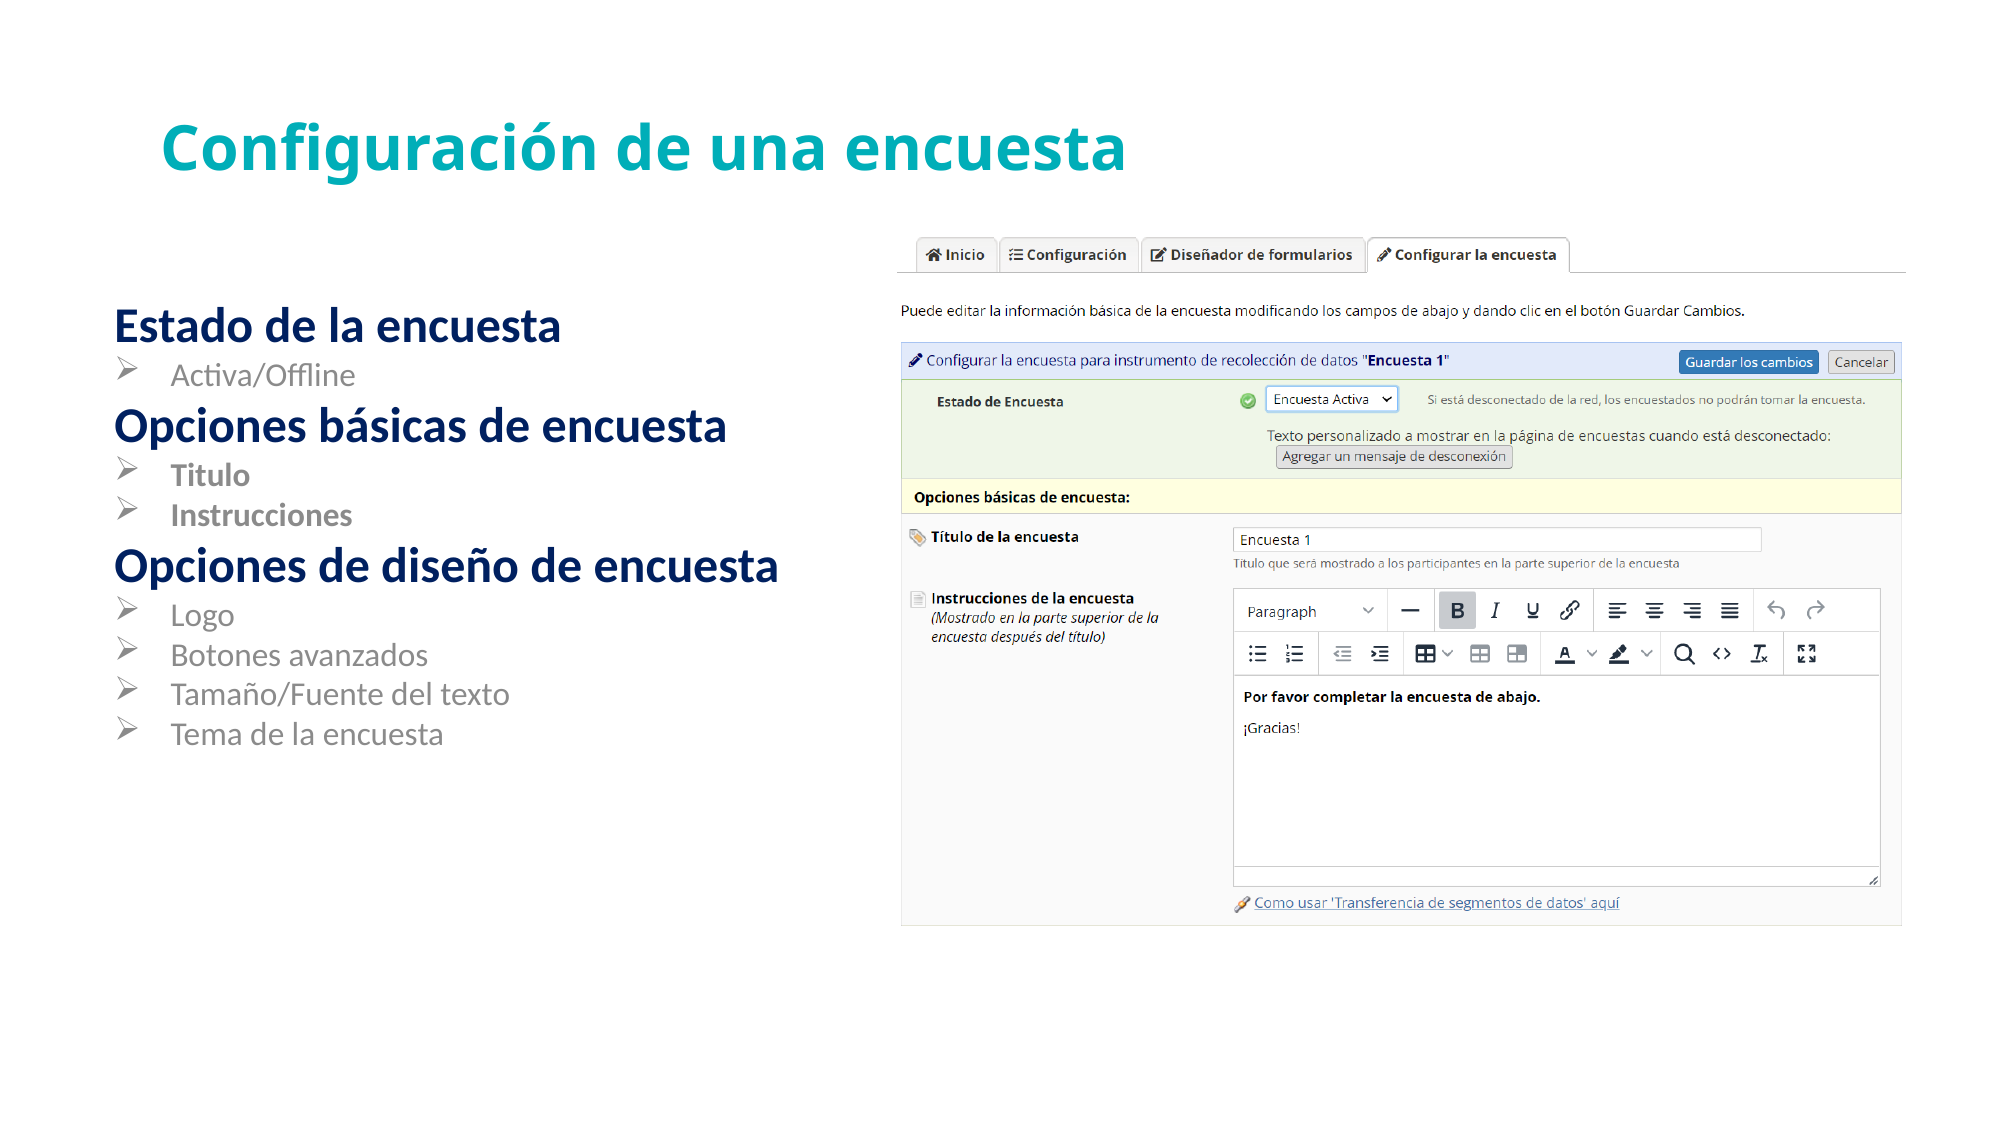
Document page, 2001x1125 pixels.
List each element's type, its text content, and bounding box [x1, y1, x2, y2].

text_box Estado de la encuesta Activa/Offline Opciones básicas de encuesta Titulo Instrucciones Opciones de diseño de encuesta Logo Botones avanzados Tamaño/Fuente del texto Tema de la encuesta [99, 186, 893, 965]
picture [897, 237, 1906, 926]
text_box Configuración de una encuesta [145, 100, 1145, 191]
